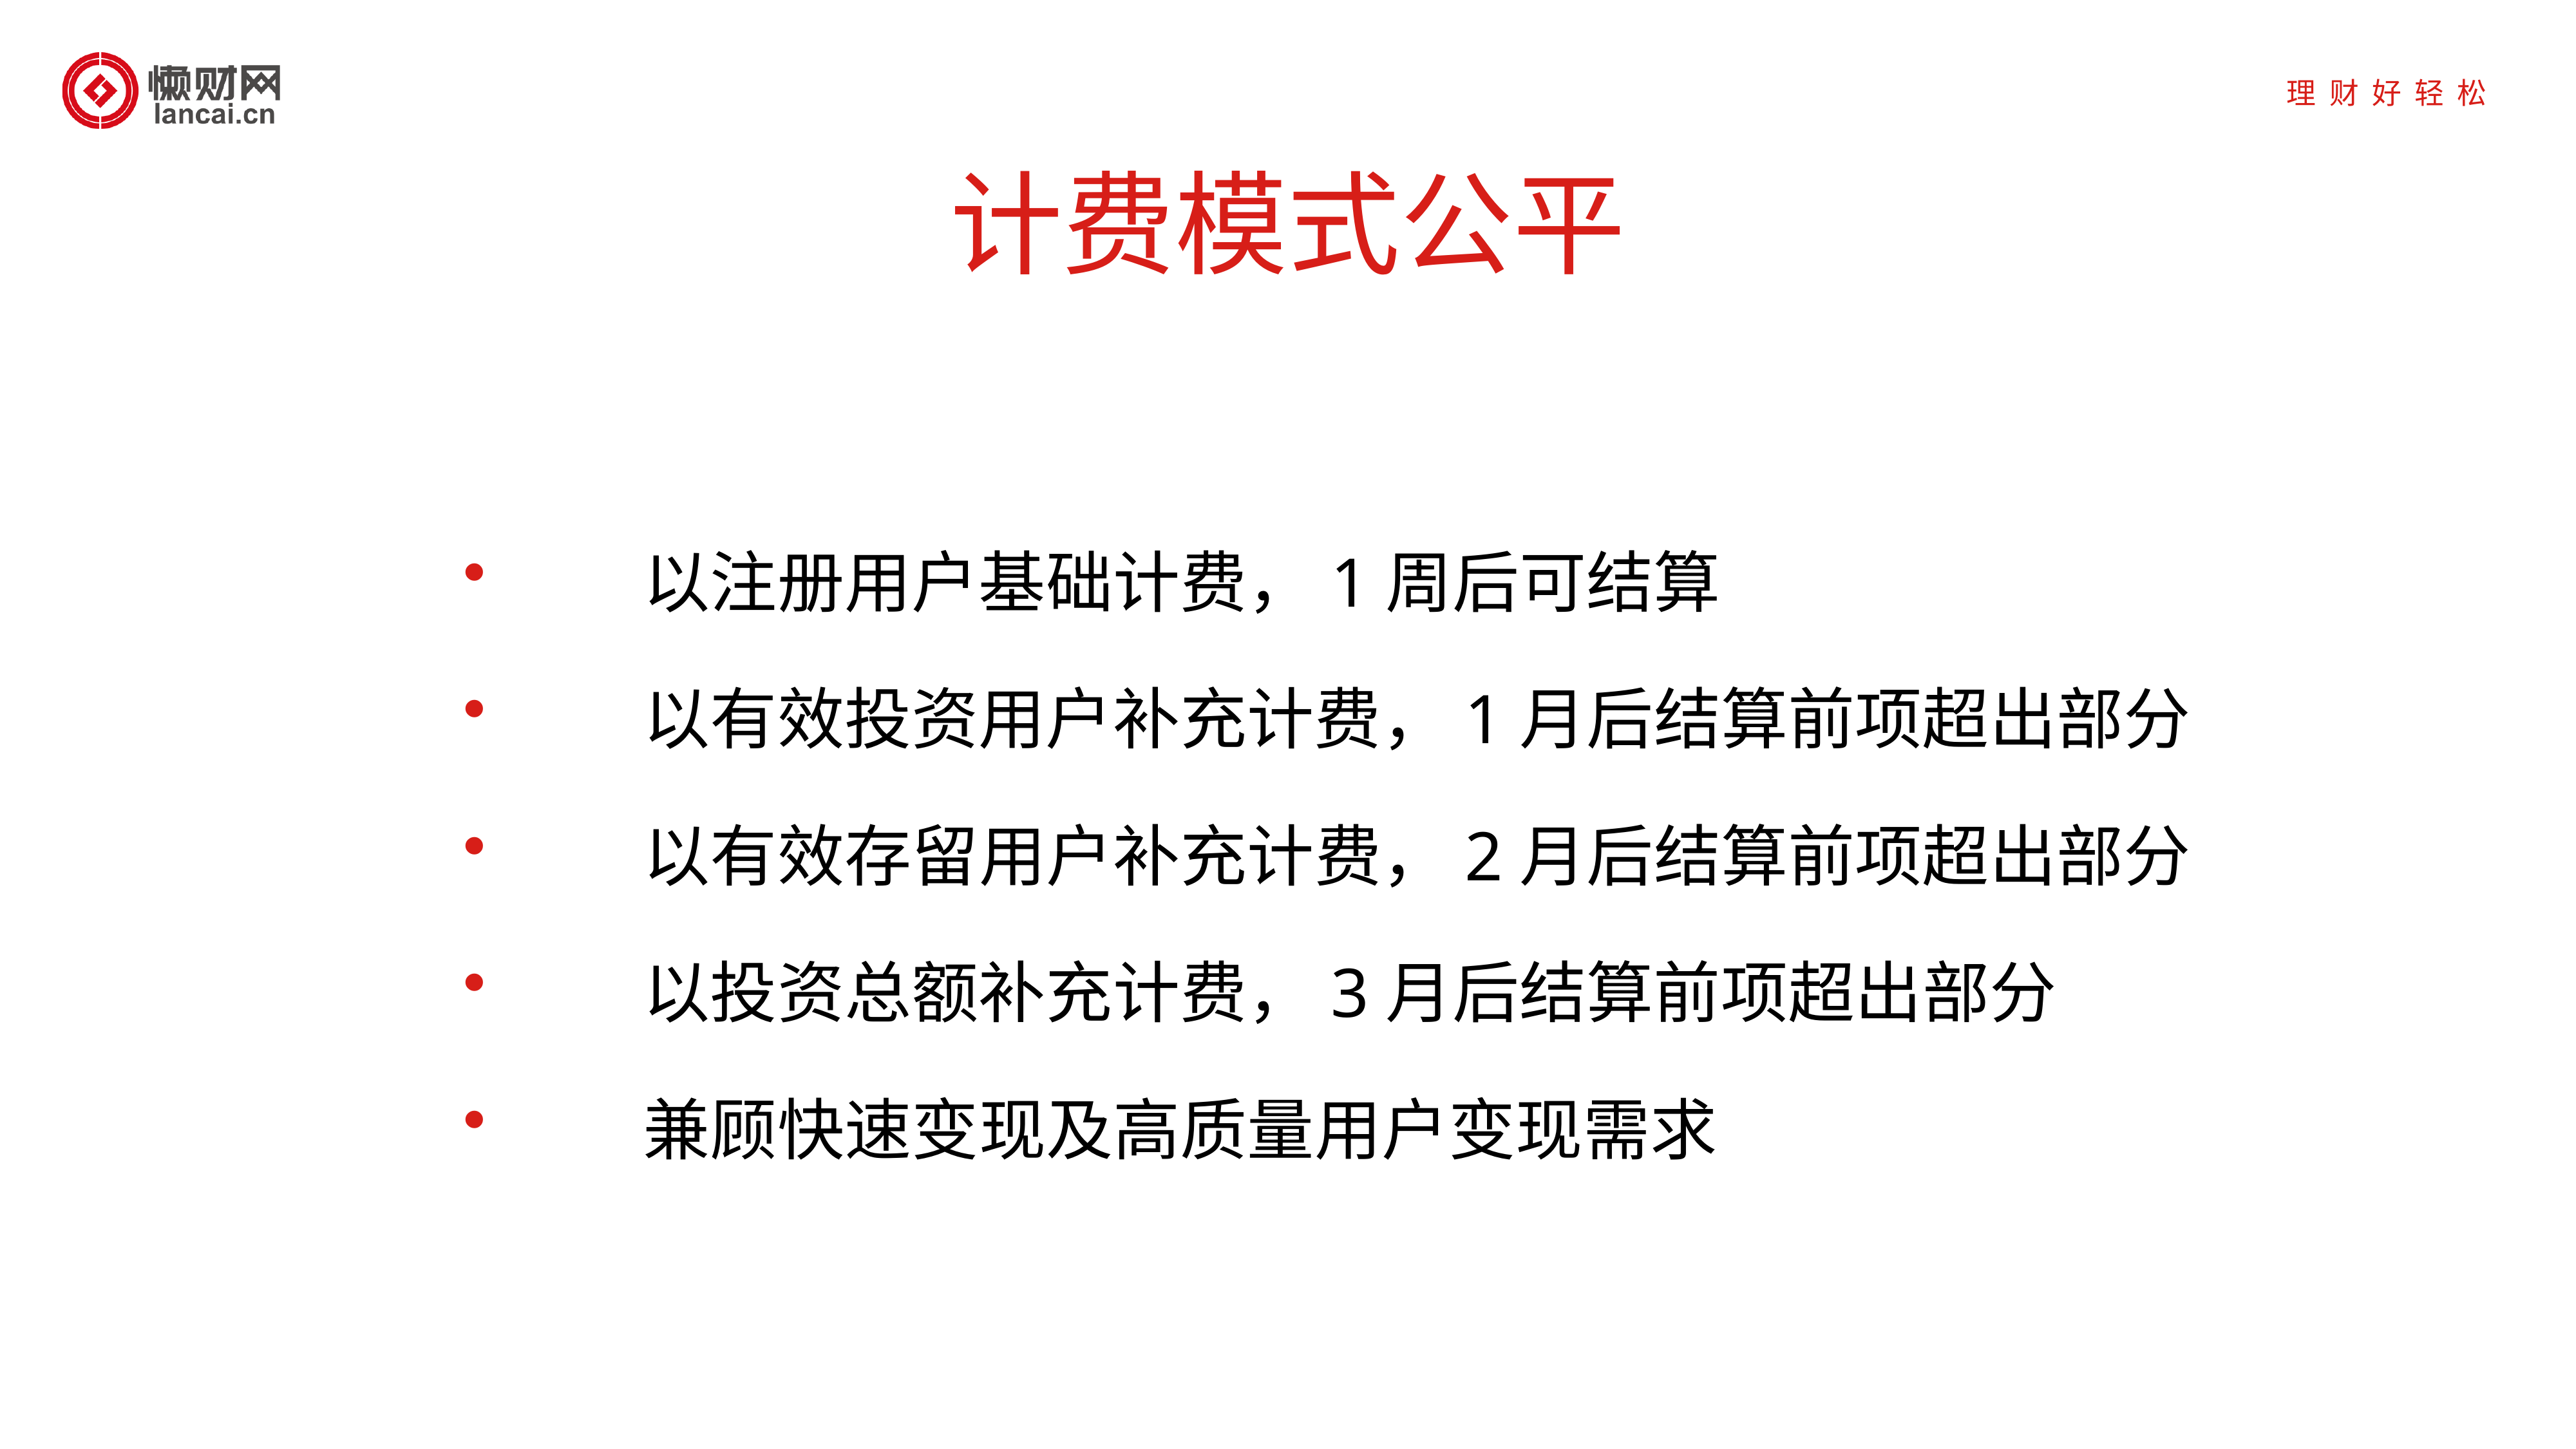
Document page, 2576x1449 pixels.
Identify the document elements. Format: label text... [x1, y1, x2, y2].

title 计费模式公平 [463, 60, 2113, 382]
picture [62, 52, 280, 129]
list 以注册用户基础计费，1周后可结算 以有效投资用户补充计费，1月后结算前项超出部分 以有效存留用户补充计费，2月后结算前项超出部分 以投资总额补充计费，3月后结算前项超出部分 兼顾快速变现及高质量用户变现需求 [463, 386, 2285, 1321]
